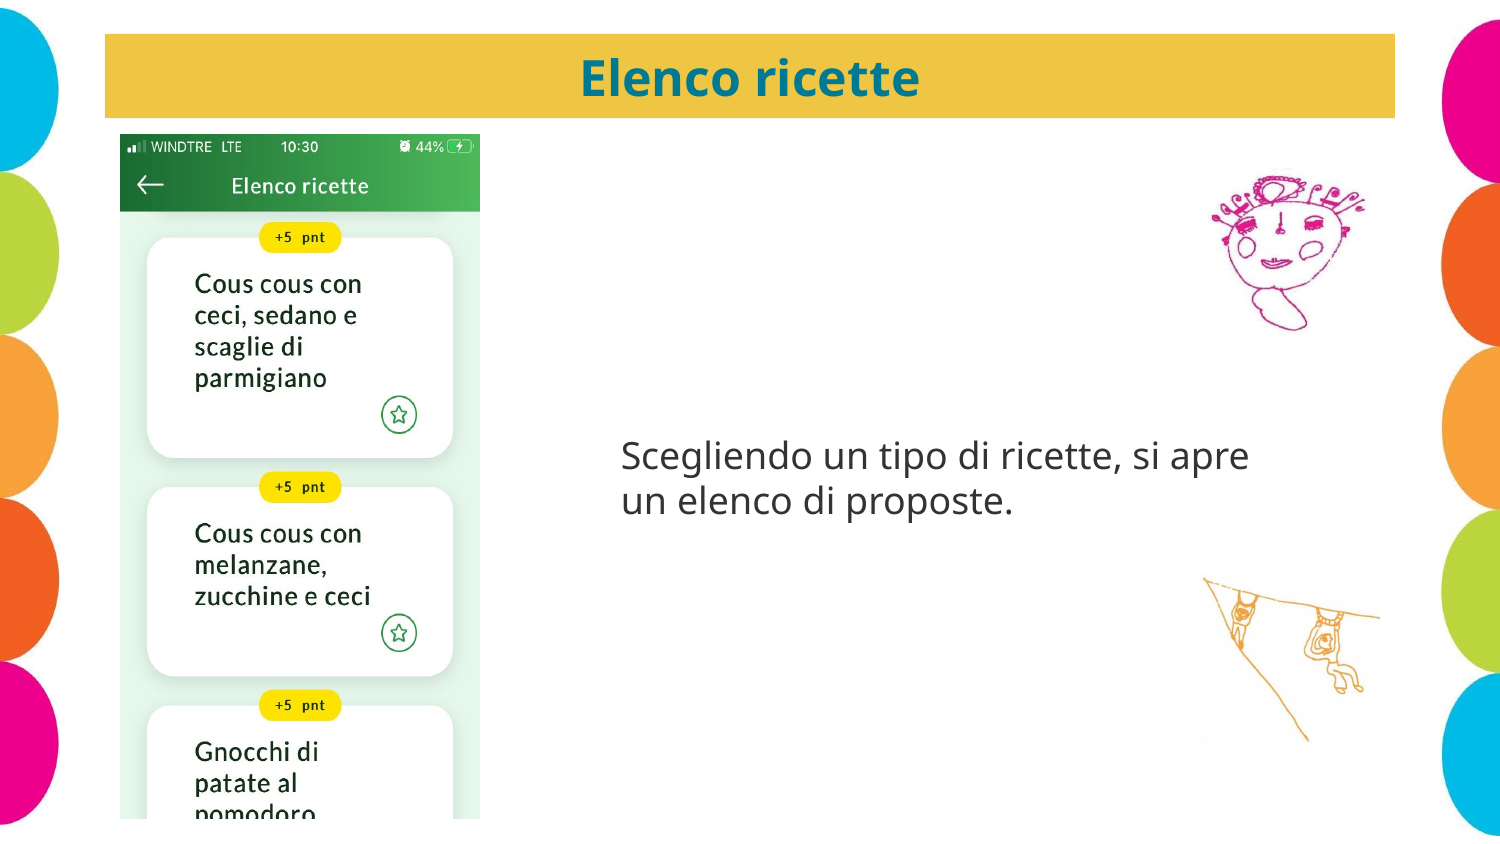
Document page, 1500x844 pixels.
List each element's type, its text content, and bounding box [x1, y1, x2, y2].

text_box Elenco ricette [119, 42, 1380, 110]
picture [1199, 168, 1380, 338]
picture [119, 134, 480, 819]
picture [0, 8, 60, 836]
text_box [104, 33, 1395, 119]
picture [1439, 8, 1500, 836]
picture [1199, 573, 1380, 743]
text_box Scegliendo un tipo di ricette, si apre un elenco di proposte. [599, 135, 1275, 819]
